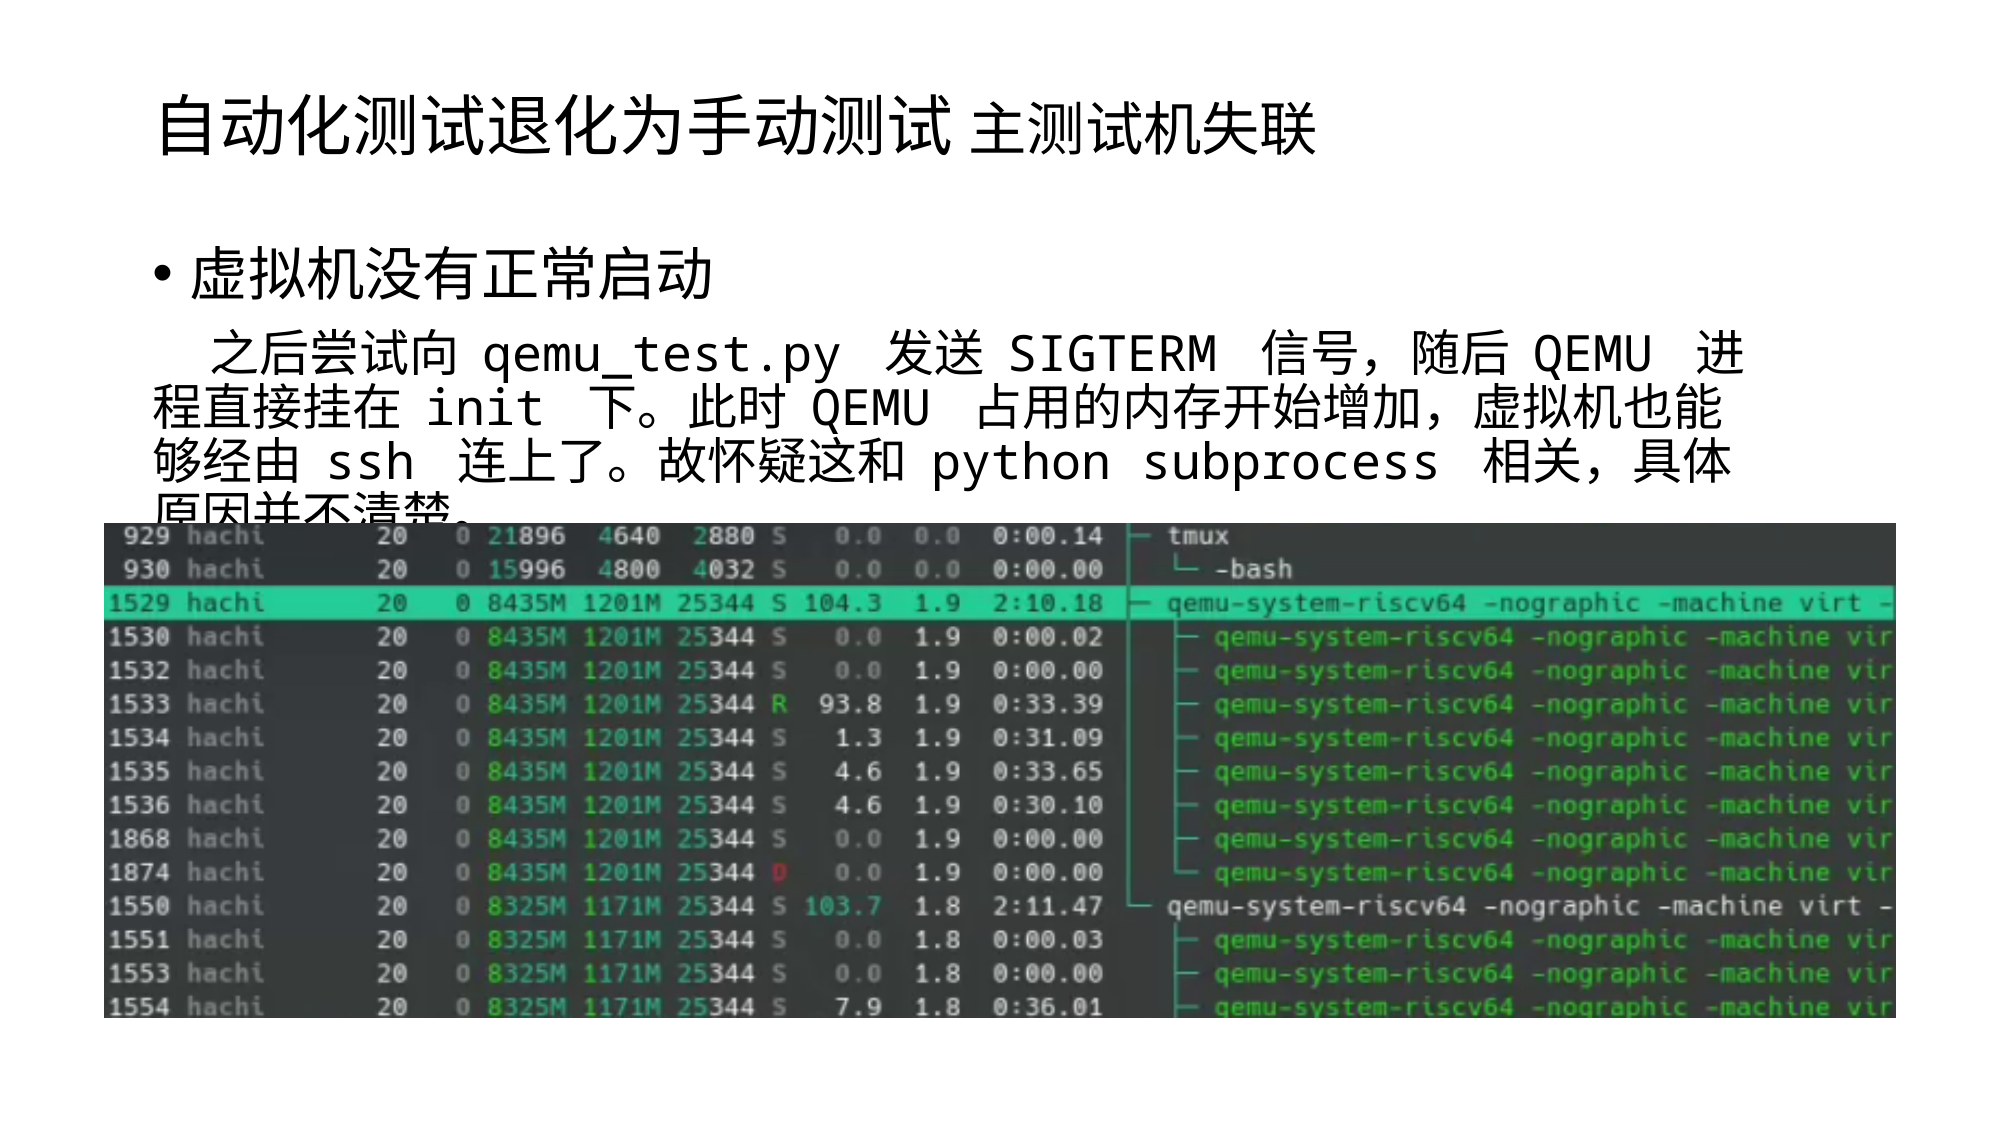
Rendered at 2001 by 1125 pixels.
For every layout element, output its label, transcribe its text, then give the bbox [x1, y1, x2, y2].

list 虚拟机没有正常启动 之后尝试向 qemu_test.py 发送 SIGTERM 信号，随后 QEMU 进程直接挂在 init 下。此时 QEMU 占用的内存开始增加，虚拟机也能够经由 ssh 连上了。故怀疑这和 python subprocess 相关，具体原因并不清楚。 [137, 237, 1776, 523]
title 自动化测试退化为手动测试 主测试机失联 [137, 20, 1863, 238]
picture [104, 523, 1896, 1018]
